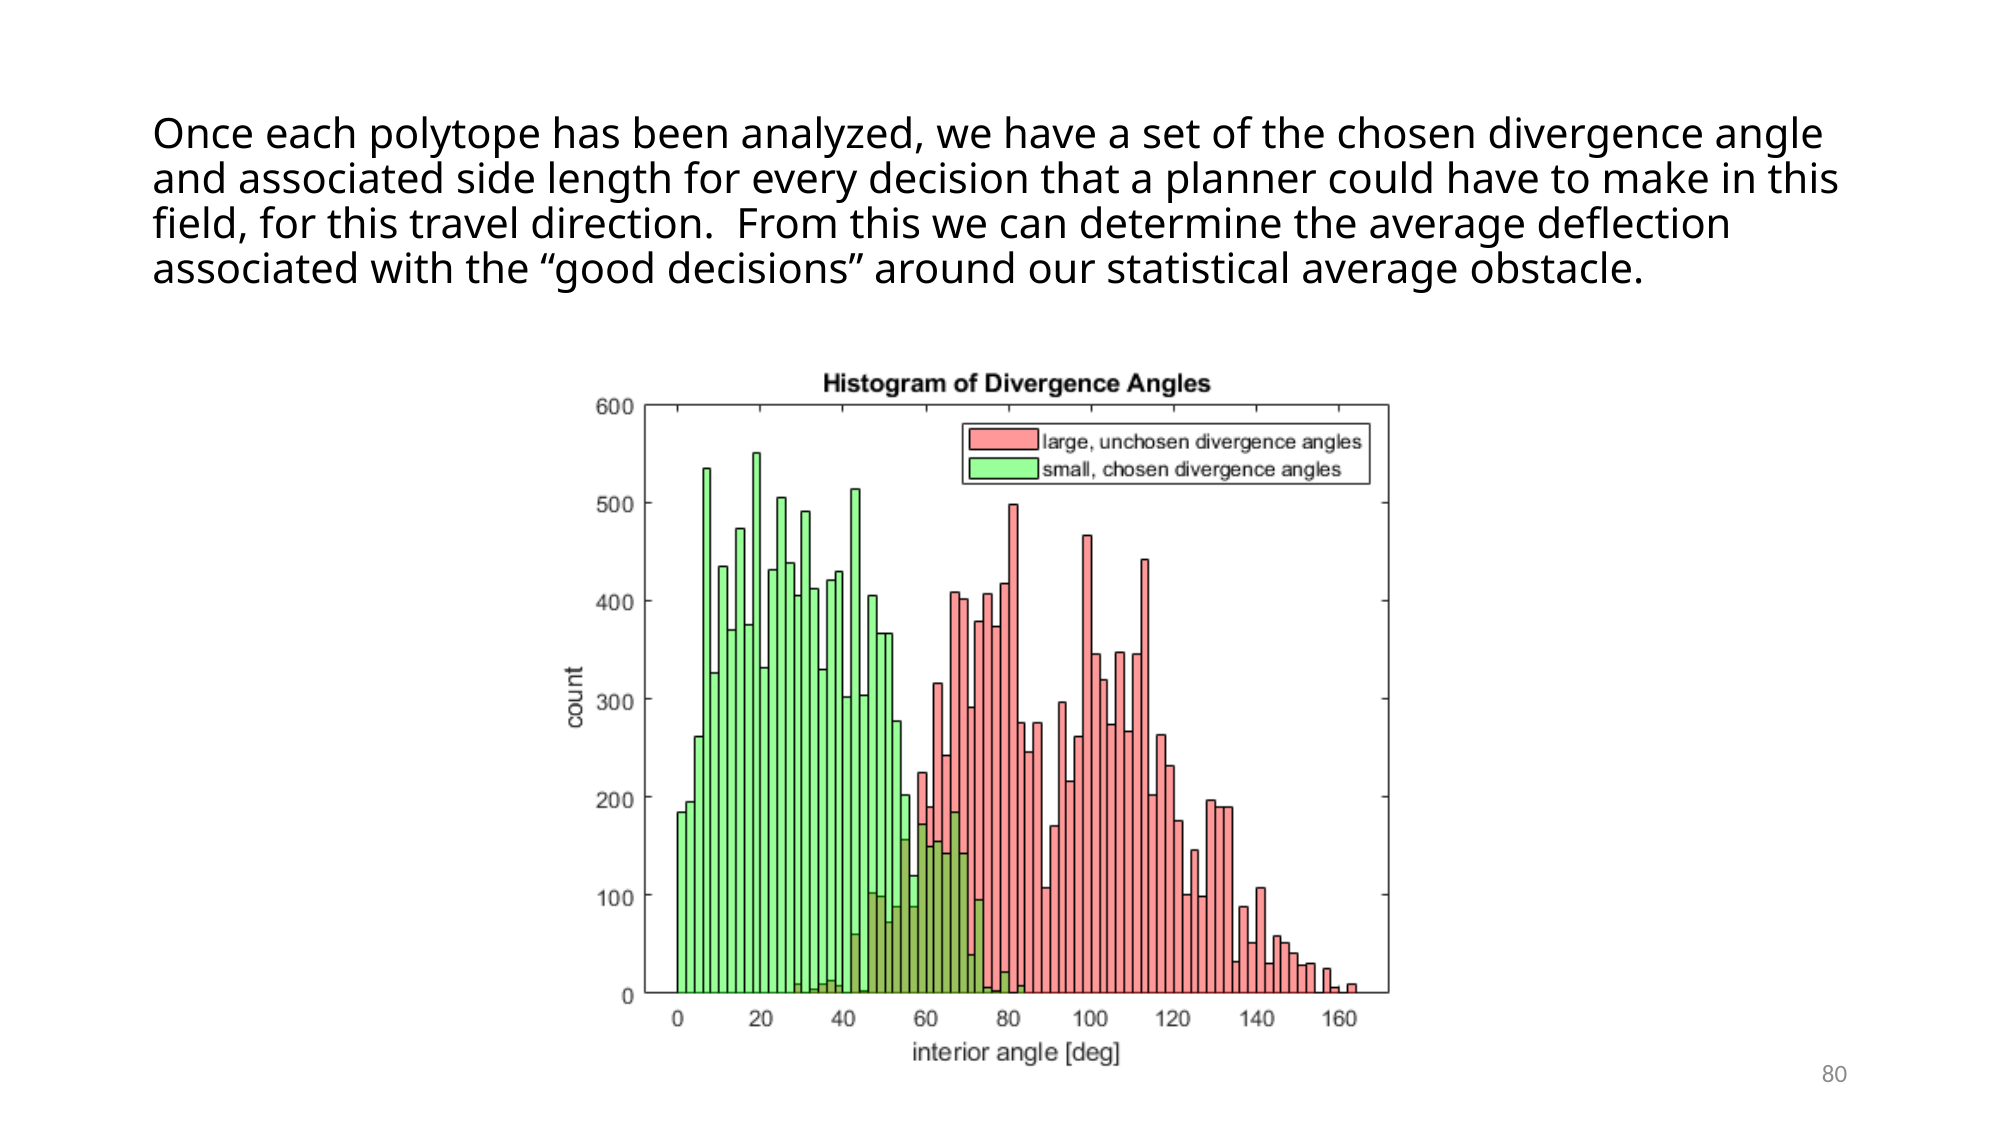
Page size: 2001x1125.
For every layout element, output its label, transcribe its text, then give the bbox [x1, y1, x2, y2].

title Once each polytope has been analyzed, we have a set of the chosen divergence angle and associated side length for every decision that a planner could have to make in this field, for this travel direction. From this we can determine the average deflection associated with the “good decisions” around our statistical average obstacle. [137, 93, 1863, 311]
slide_number 80 [1412, 1042, 1863, 1103]
picture [519, 351, 1481, 1073]
